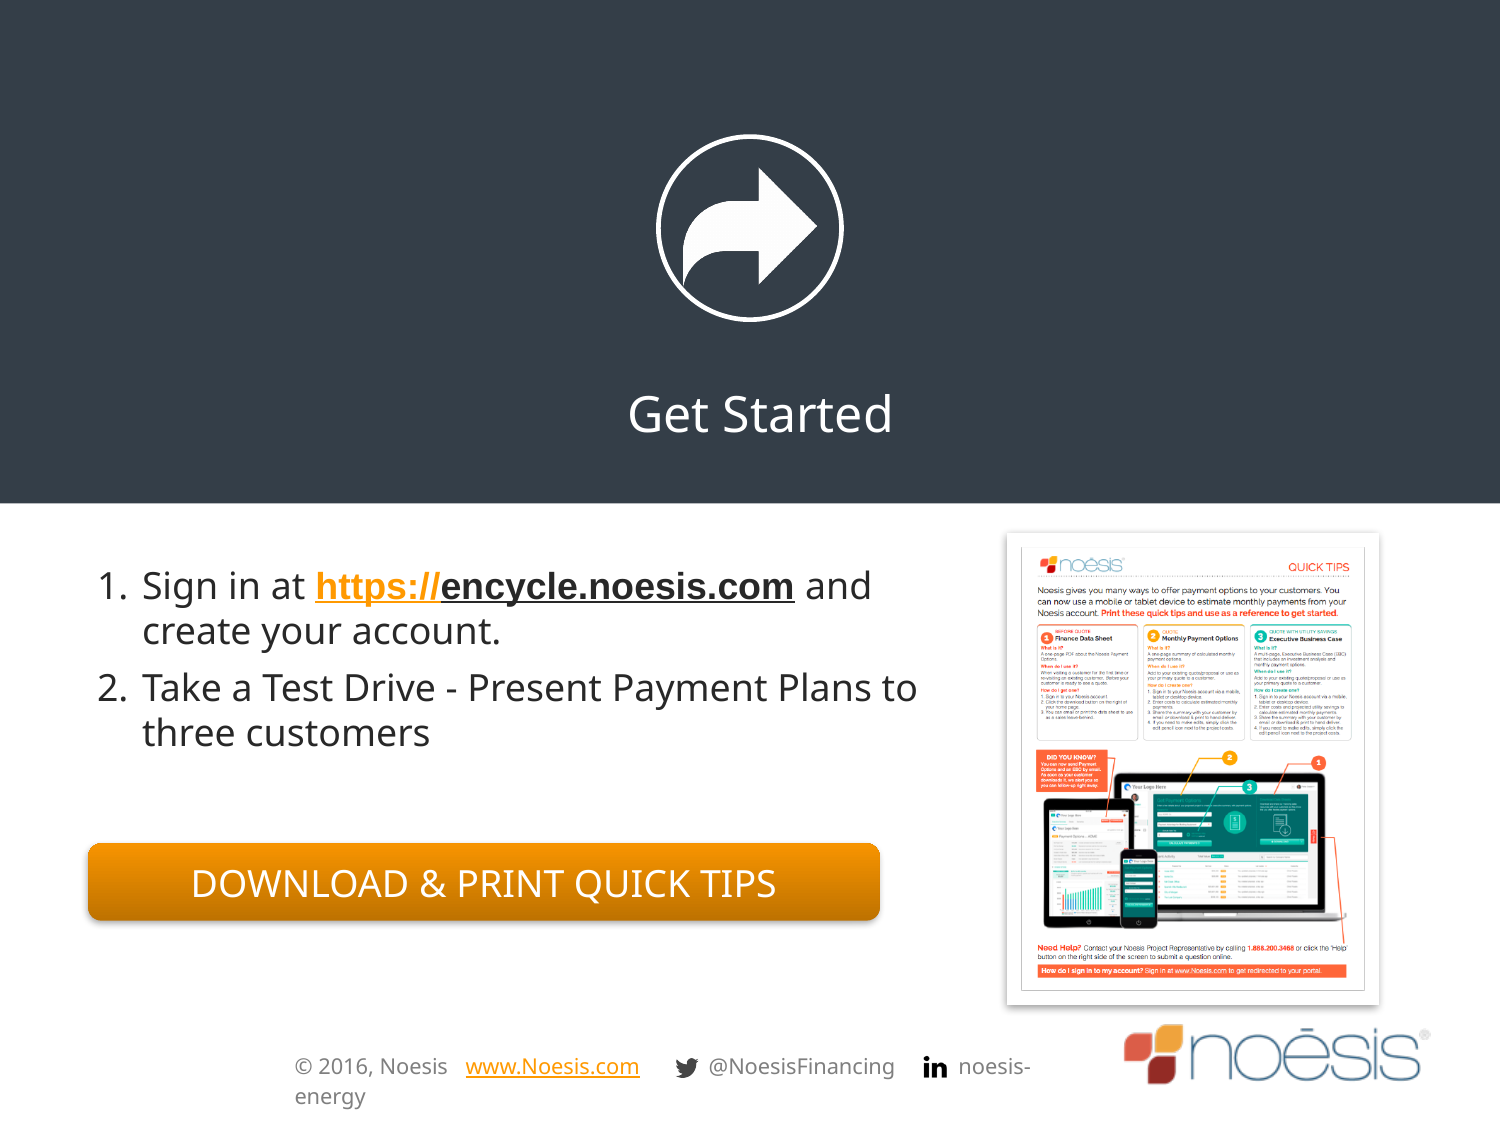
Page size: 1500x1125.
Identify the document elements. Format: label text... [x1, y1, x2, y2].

picture [658, 136, 842, 320]
picture [915, 1053, 955, 1080]
title Get Started [667, 1054, 707, 1082]
picture [1020, 546, 1365, 991]
text_box Sign in at https://encycle.noesis.com and create your account. Take a Test Drive - Present Payment Plans to three customers [52, 554, 963, 877]
picture [1123, 1009, 1432, 1102]
title Get Started [99, 318, 1421, 506]
text_box DOWNLOAD & PRINT QUICK TIPS [88, 843, 880, 921]
